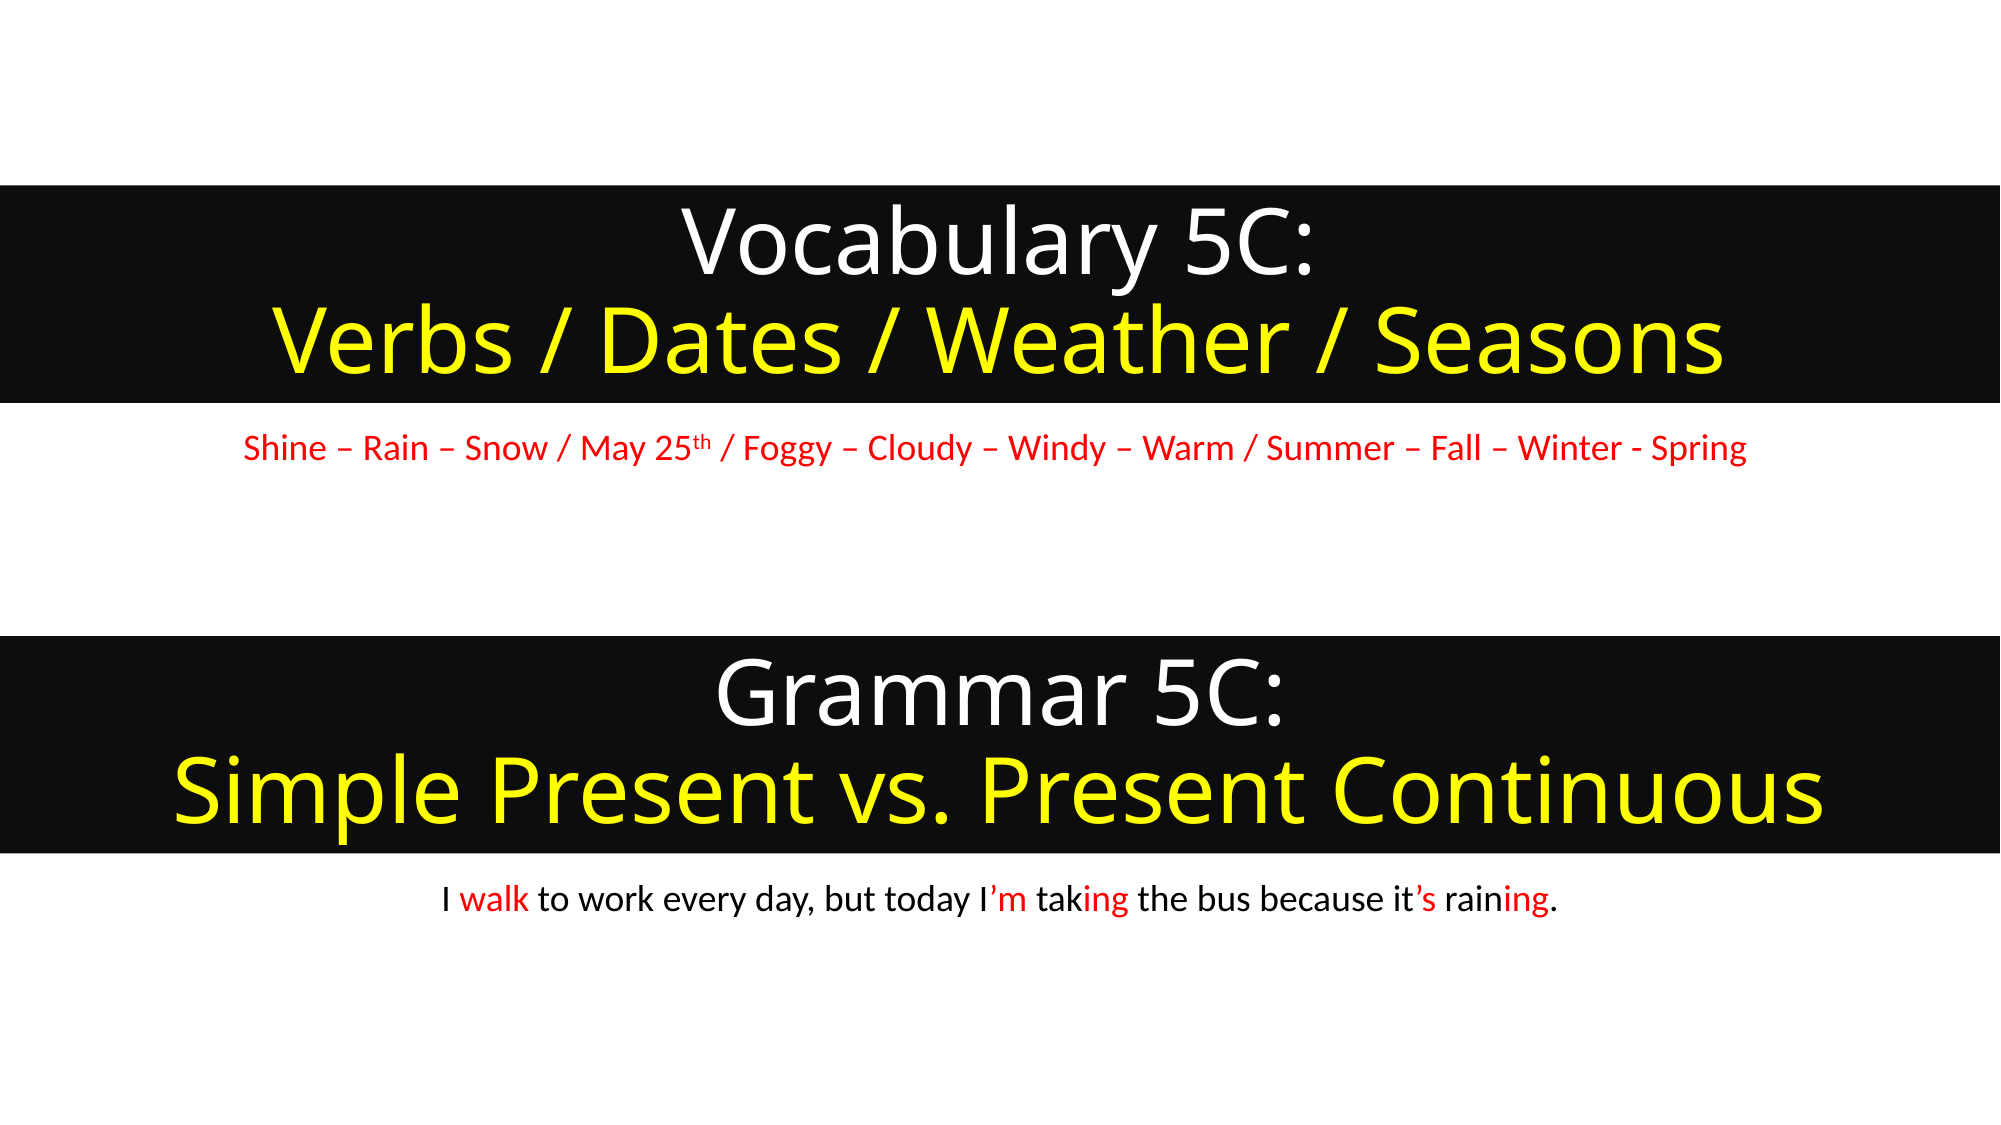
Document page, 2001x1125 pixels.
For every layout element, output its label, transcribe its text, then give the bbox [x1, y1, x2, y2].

text_box Grammar 5C: Simple Present vs. Present Continuous [0, 636, 2000, 854]
title Vocabulary 5C: Verbs / Dates / Weather / Seasons [0, 185, 2000, 403]
text_box Shine – Rain – Snow / May 25th / Foggy – Cloudy – Windy – Warm / Summer – Fall – Winter - Spring [0, 416, 2000, 476]
text_box I walk to work every day, but today I’m taking the bus because it’s raining. [0, 866, 2000, 927]
